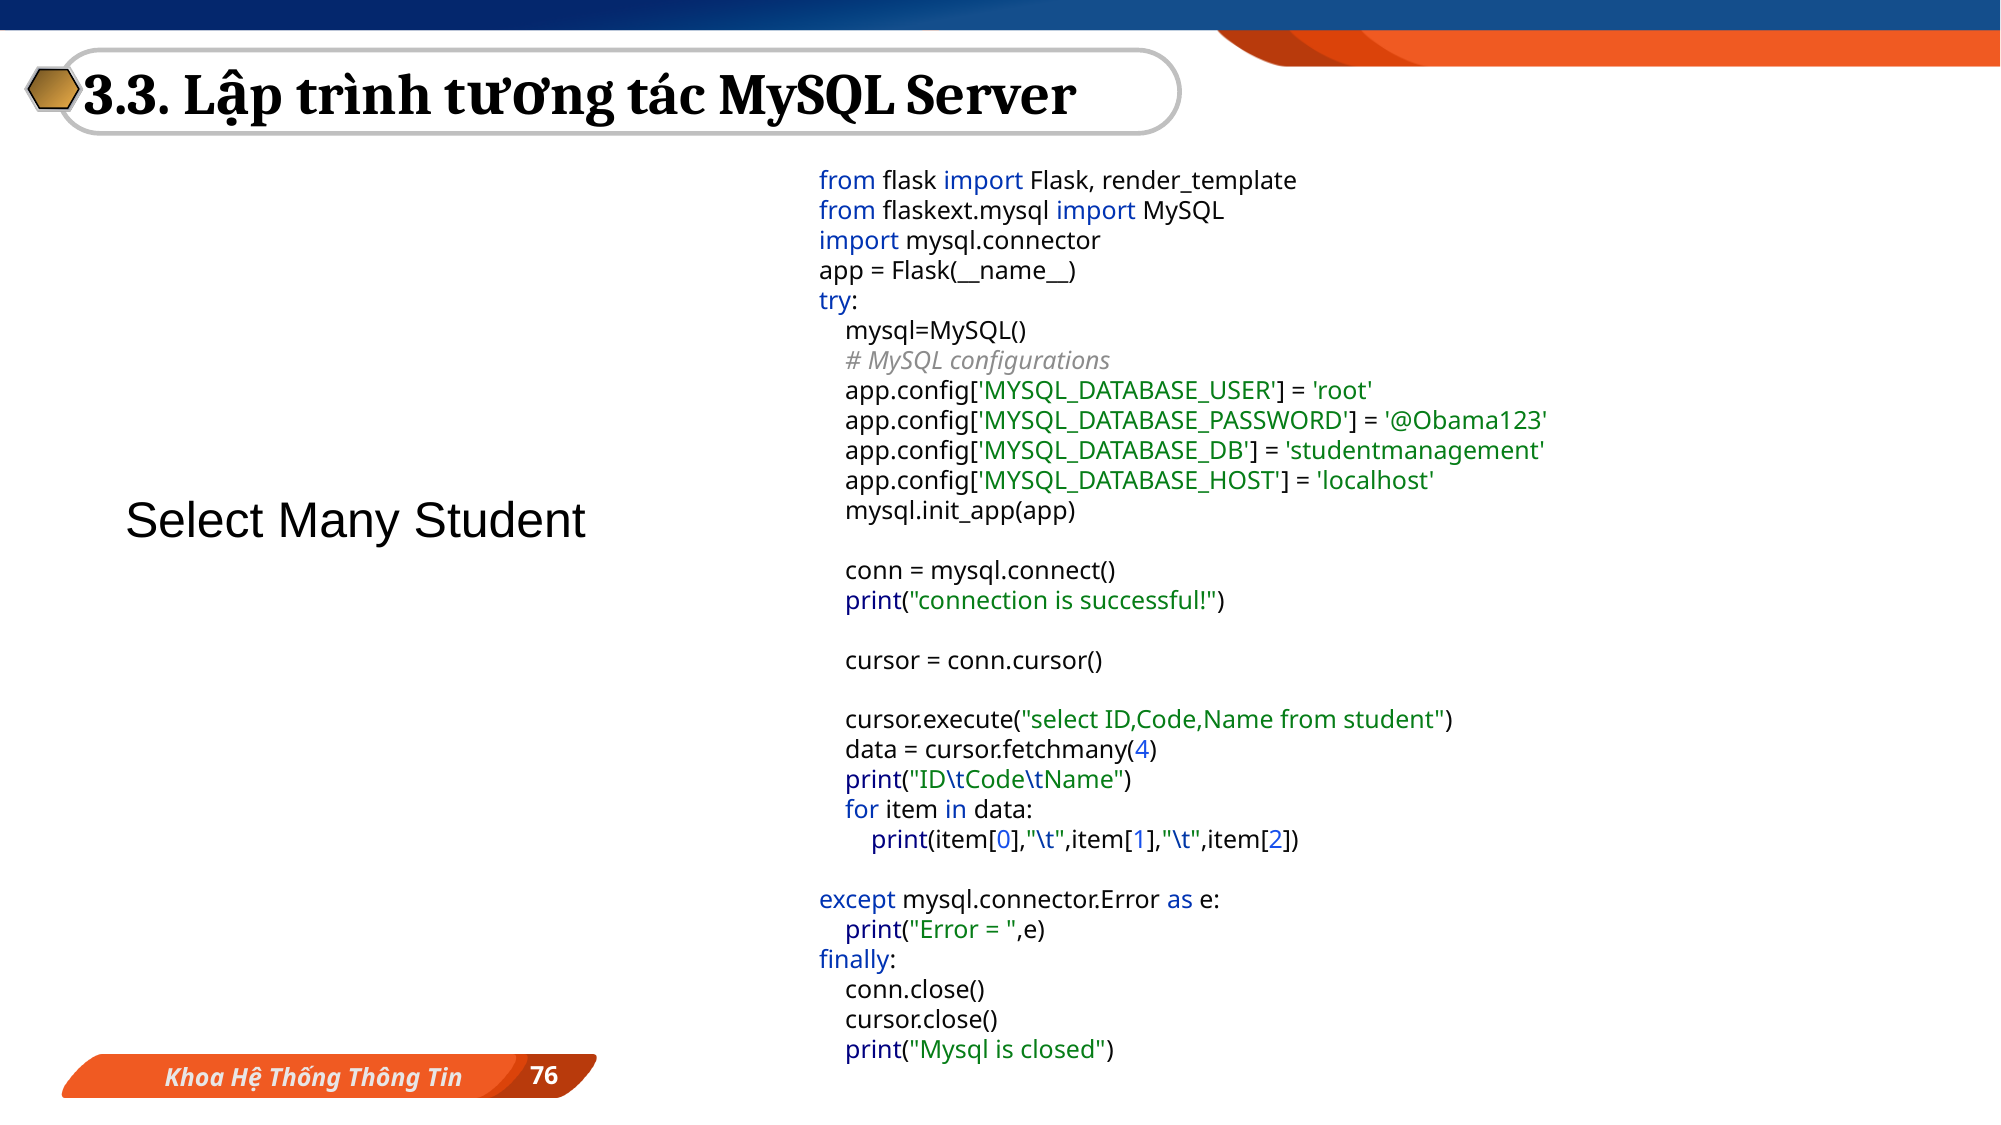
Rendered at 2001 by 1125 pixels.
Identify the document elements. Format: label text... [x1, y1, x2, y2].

picture [34, 1017, 624, 1125]
text_box Select Many Student [110, 480, 602, 556]
text_box from flask import Flask, render_template from flaskext.mysql import MySQL import mysql.connector app = Flask(__name__) try: mysql=MySQL() # MySQL configurations app.config['MYSQL_DATABASE_USER'] = 'root' app.config['MYSQL_DATABASE_PASSWORD'] = '@Obama123' app.config['MYSQL_DATABASE_DB'] = 'studentmanagement' app.config['MYSQL_DATABASE_HOST'] = 'localhost' mysql.init_app(app) conn = mysql.connect() print("connection is successful!") cursor = conn.cursor() cursor.execute("select ID,Code,Name from student") data = cursor.fetchmany(4) print("ID\tCode\tName") for item in data: print(item[0],"\t",item[1],"\t",item[2]) except mysql.connector.Error as e: print("Error = ",e) finally: conn.close() cursor.close() print("Mysql is closed") [804, 157, 1564, 1071]
slide_number 76 [508, 1046, 574, 1106]
picture [0, 0, 2001, 71]
footer Khoa Hệ Thống Thông Tin [119, 1054, 508, 1098]
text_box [24, 49, 1180, 134]
